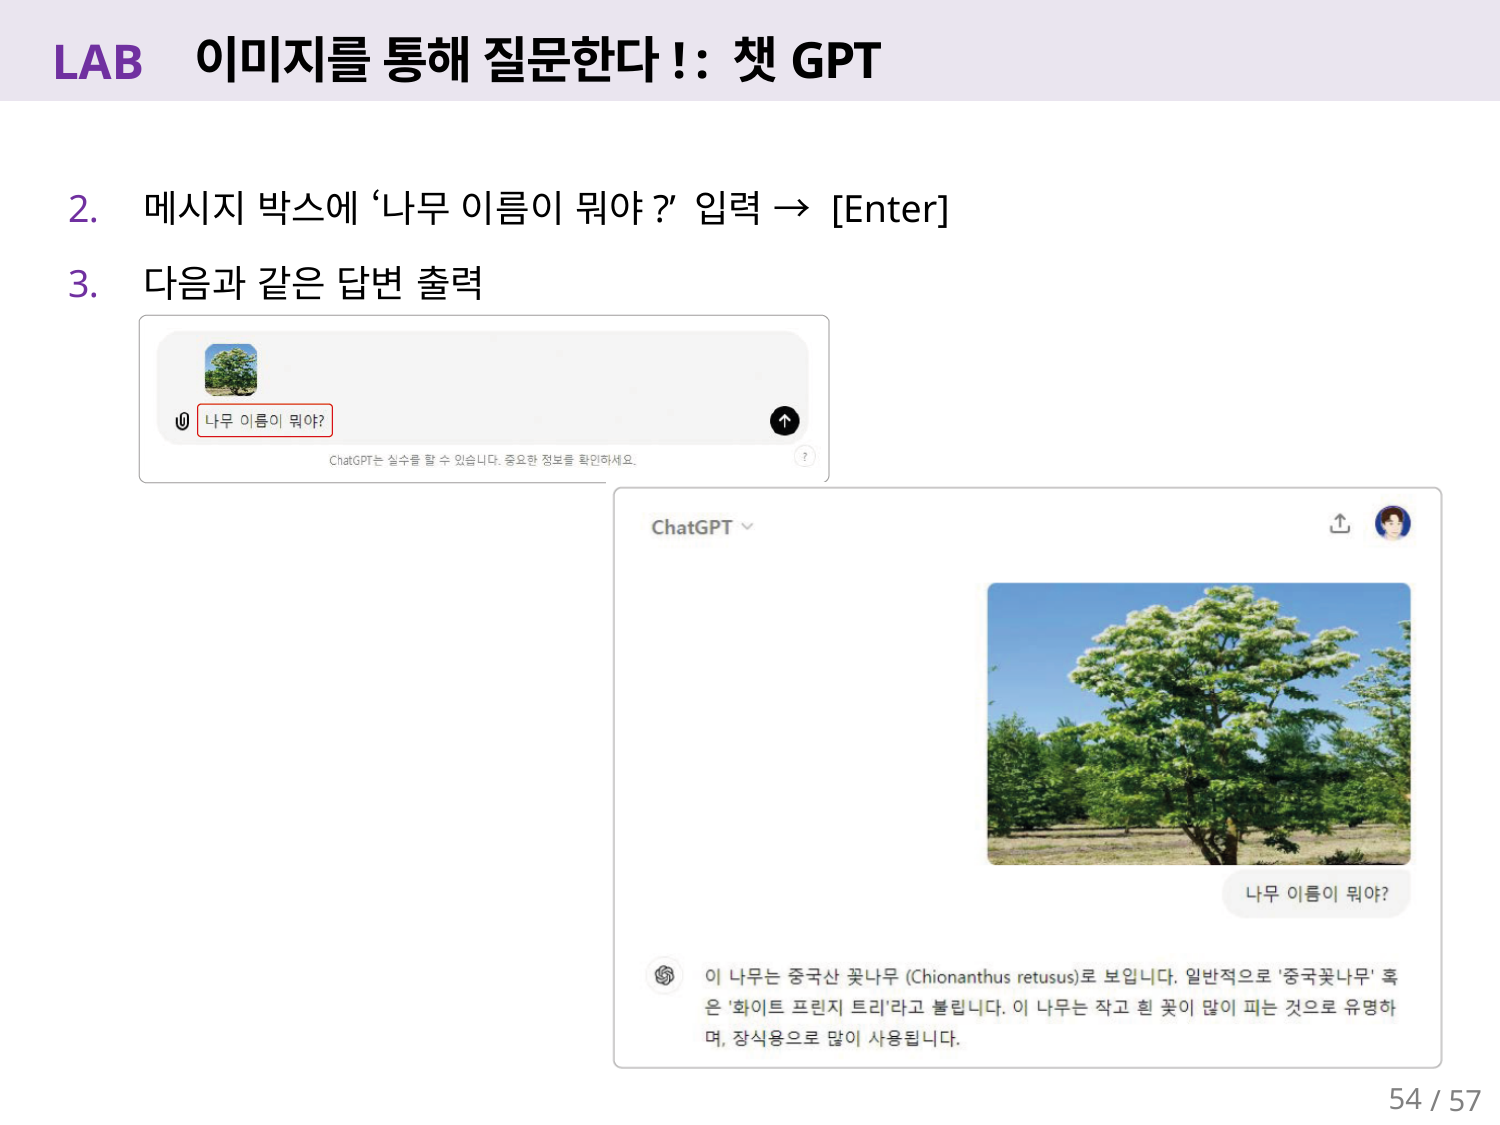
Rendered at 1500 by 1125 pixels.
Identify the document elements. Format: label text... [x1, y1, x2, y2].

picture [135, 309, 1448, 1073]
title 이미지를 통해 질문한다! : 챗GPT [179, 18, 1426, 98]
list 메시지 박스에 ‘나무 이름이 뭐야?’ 입력 → [Enter] 다음과 같은 답변 출력 [52, 155, 1436, 1036]
